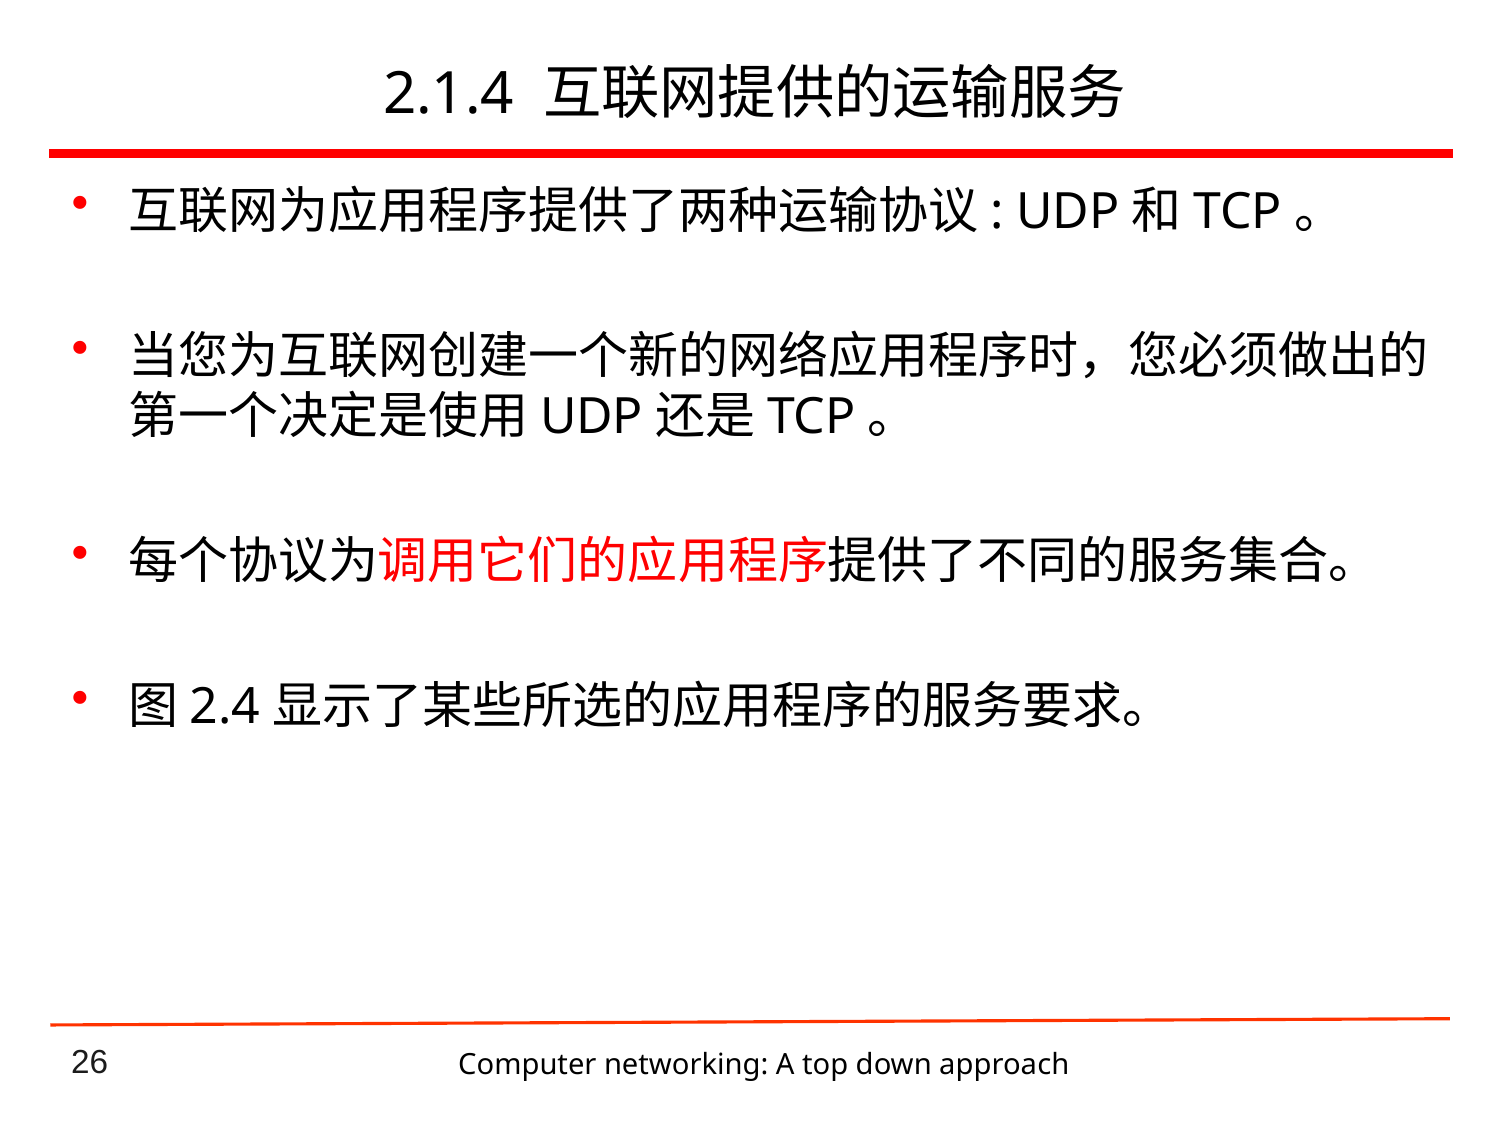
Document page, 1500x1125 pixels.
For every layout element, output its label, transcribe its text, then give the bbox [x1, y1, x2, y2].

footer Computer networking: A top down approach [440, 1037, 1088, 1089]
title 2.1.4 互联网提供的运输服务 [52, 37, 1457, 143]
list 互联网为应用程序提供了两种运输协议: UDP和TCP。 当您为互联网创建一个新的网络应用程序时，您必须做出的第一个决定是使用UDP还是TCP。 每个协议为调用它们的应用程序提供了不同的服务集合。 图2.4显示了某些所选的应用程序的服务要求。 [56, 170, 1458, 1002]
